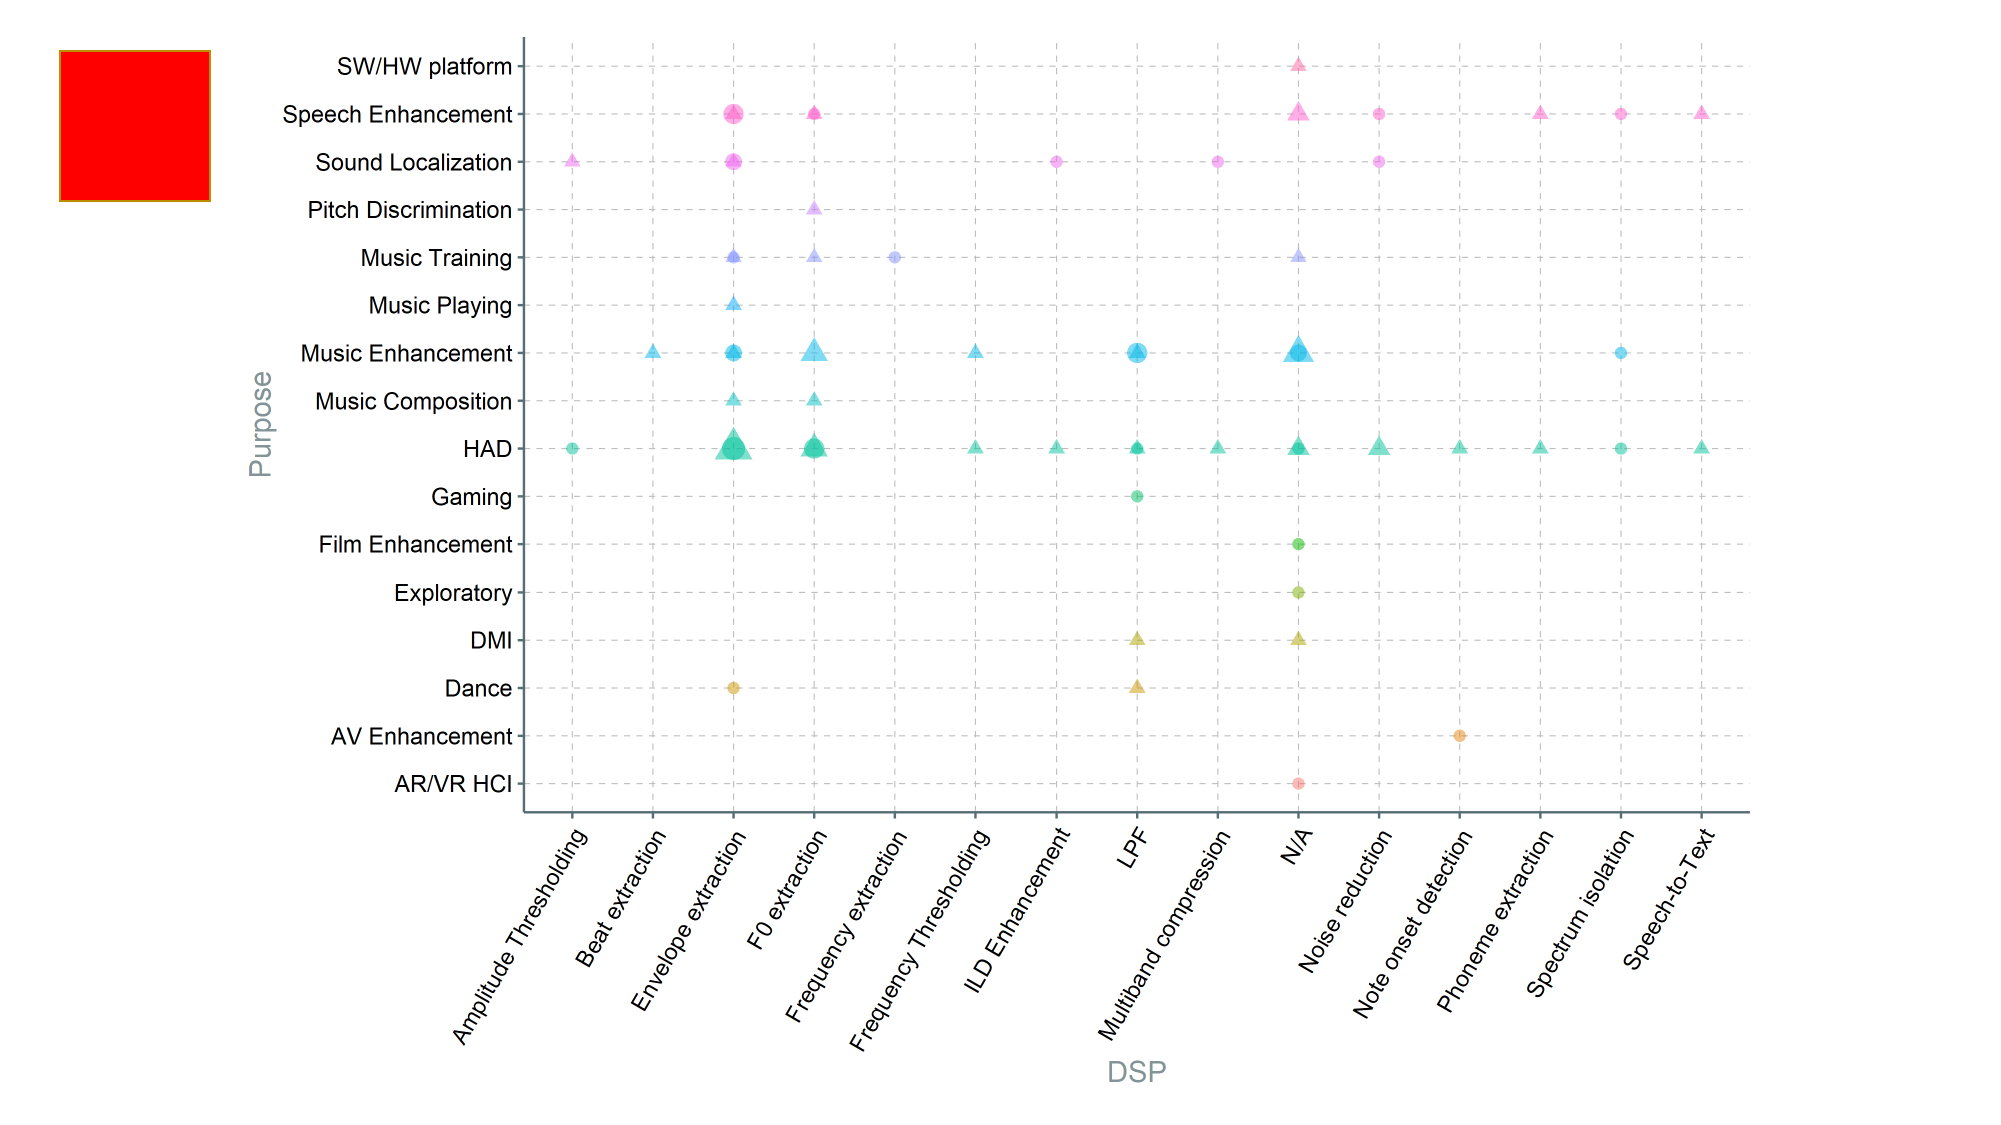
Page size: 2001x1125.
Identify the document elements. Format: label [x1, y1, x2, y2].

text_box [59, 50, 211, 202]
picture [249, 37, 1750, 1088]
